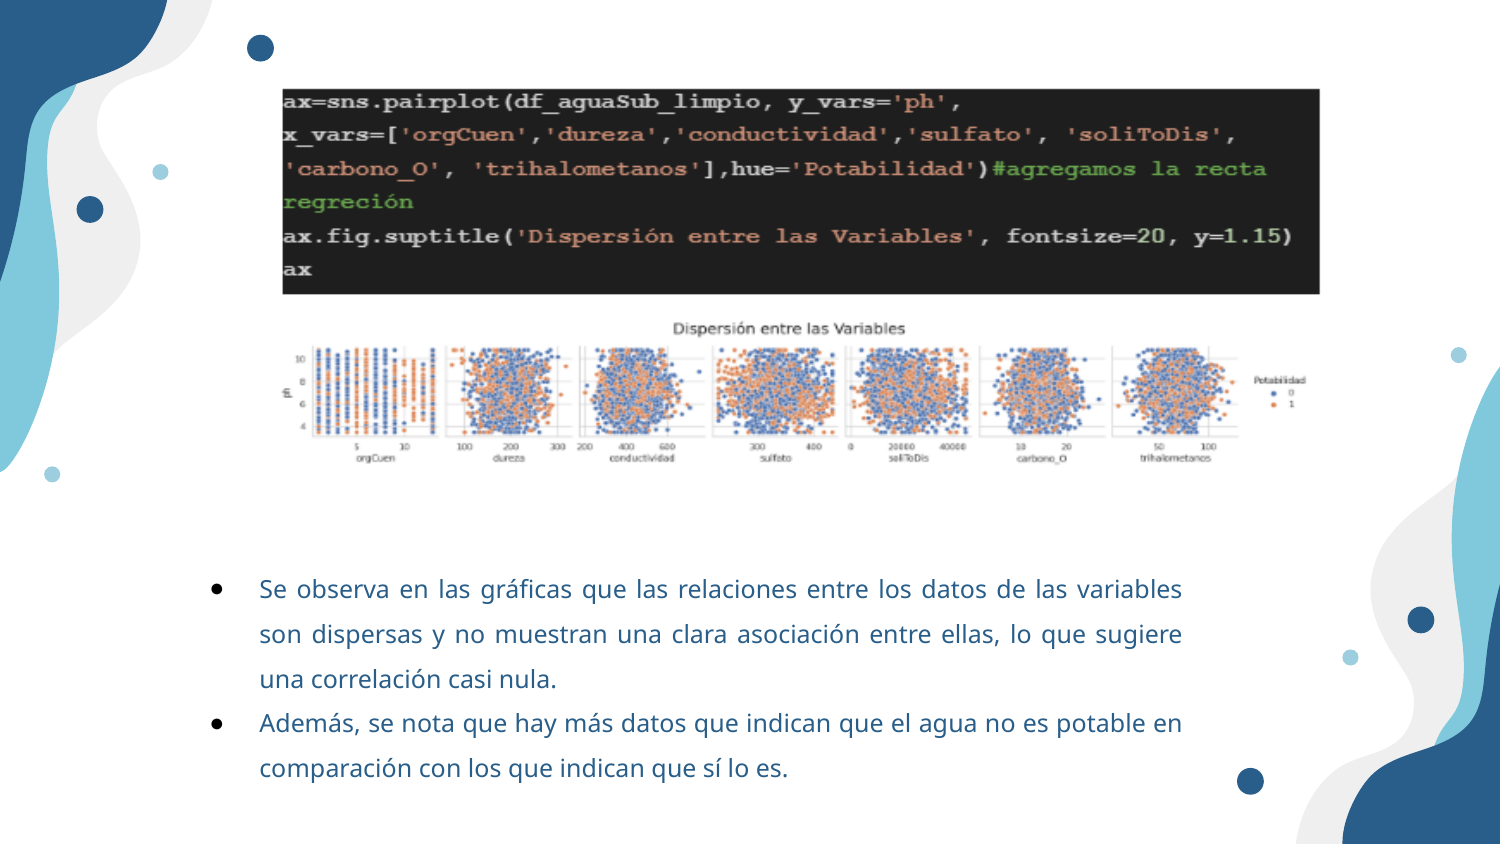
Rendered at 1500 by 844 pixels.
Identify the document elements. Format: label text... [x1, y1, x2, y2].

picture [270, 83, 1327, 481]
text_box Se observa en las gráficas que las relaciones entre los datos de las variables son dispersas y no muestran una clara asociación entre ellas, lo que sugiere una correlación casi nula. Además, se nota que hay más datos que indican que el agua no es potable en comparación con los que indican que sí lo es. [169, 543, 1200, 798]
